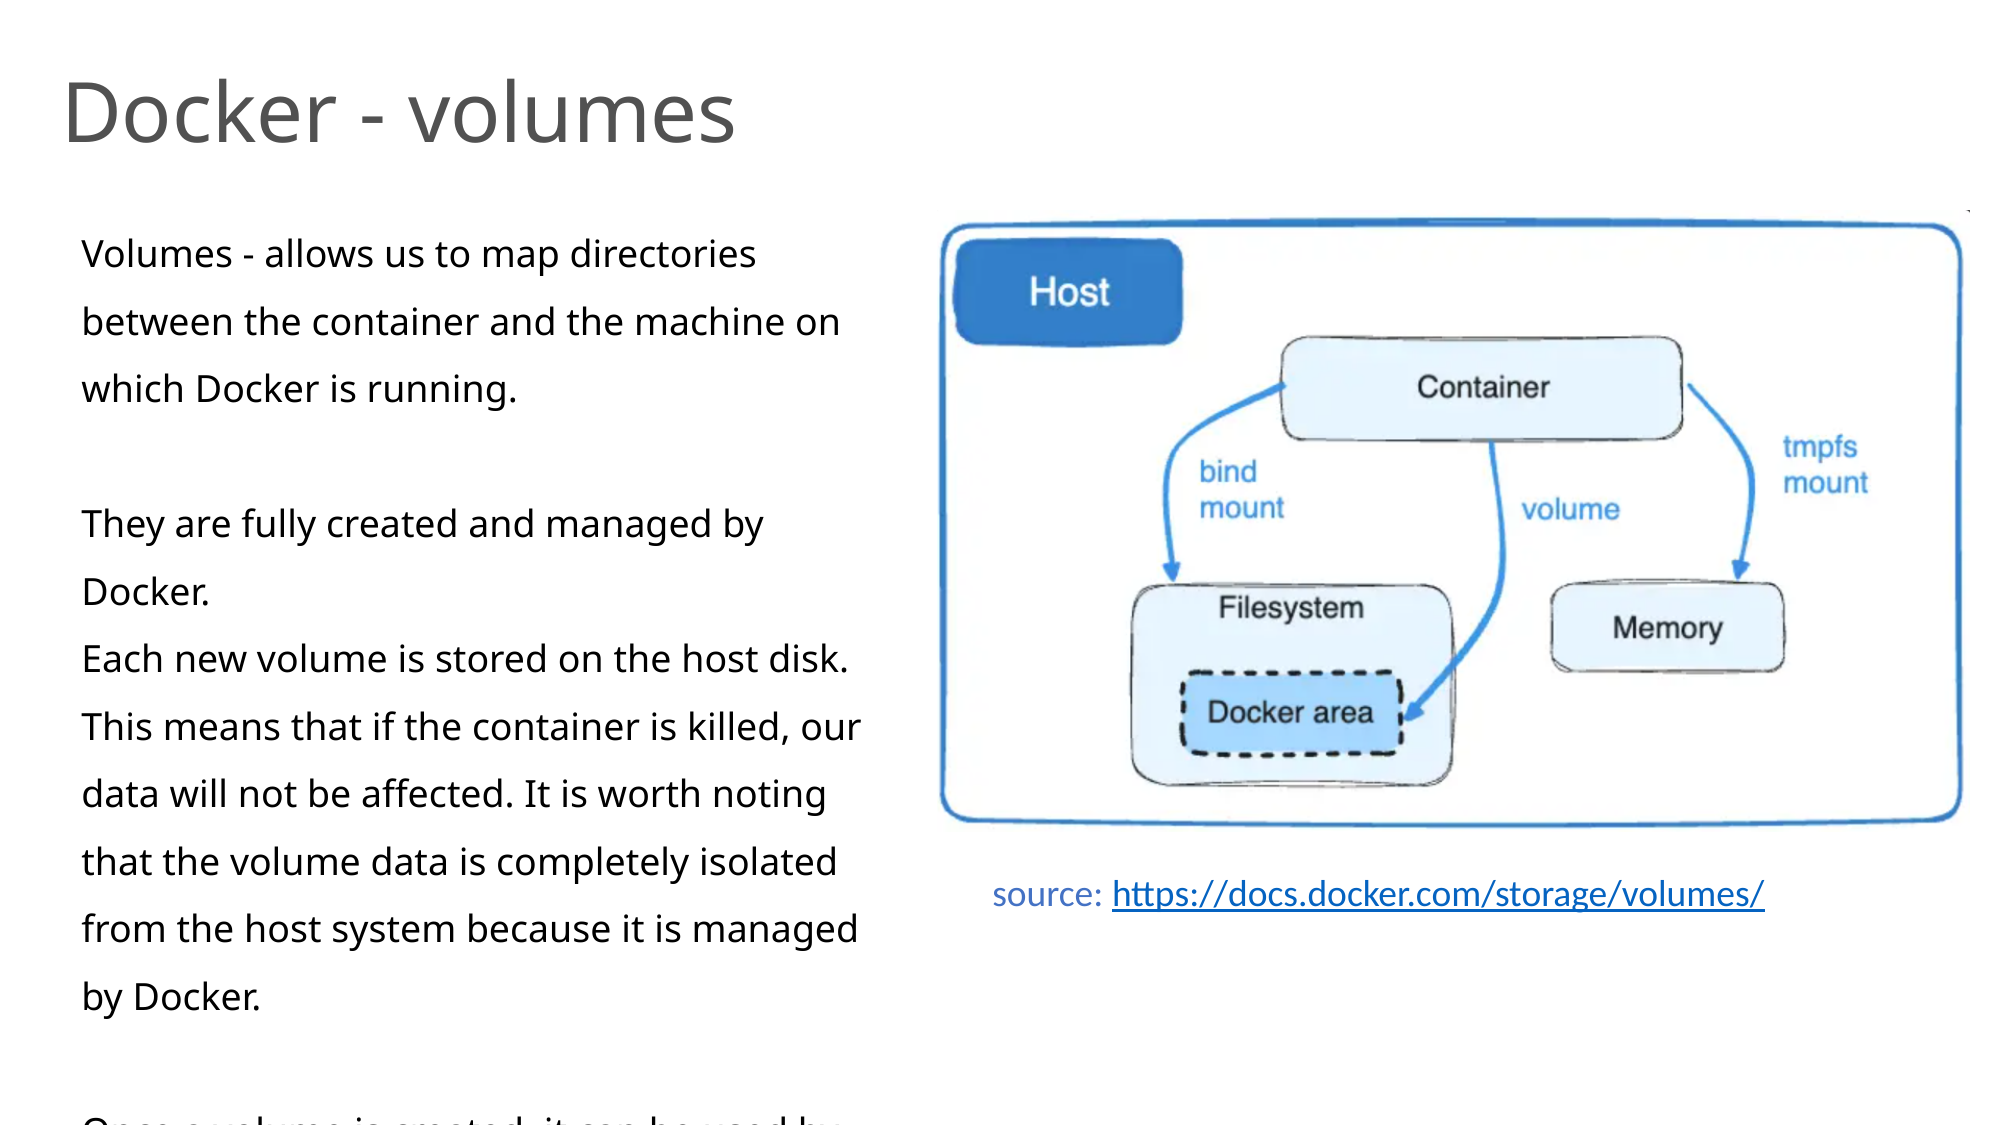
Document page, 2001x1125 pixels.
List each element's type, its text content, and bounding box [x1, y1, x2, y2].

text_box Volumes - allows us to map directories between the container and the machine on which Docker is running. They are fully created and managed by Docker. Each new volume is stored on the host disk. This means that if the container is killed, our data will not be affected. It is worth noting that the volume data is completely isolated from the host system because it is managed by Docker. Once a volume is created, it can be used by many containers at the same time. [66, 200, 892, 1125]
text_box Docker - volumes [46, 52, 1537, 167]
picture [937, 210, 1970, 833]
text_box source: https://docs.docker.com/storage/volumes/ [977, 861, 1789, 967]
